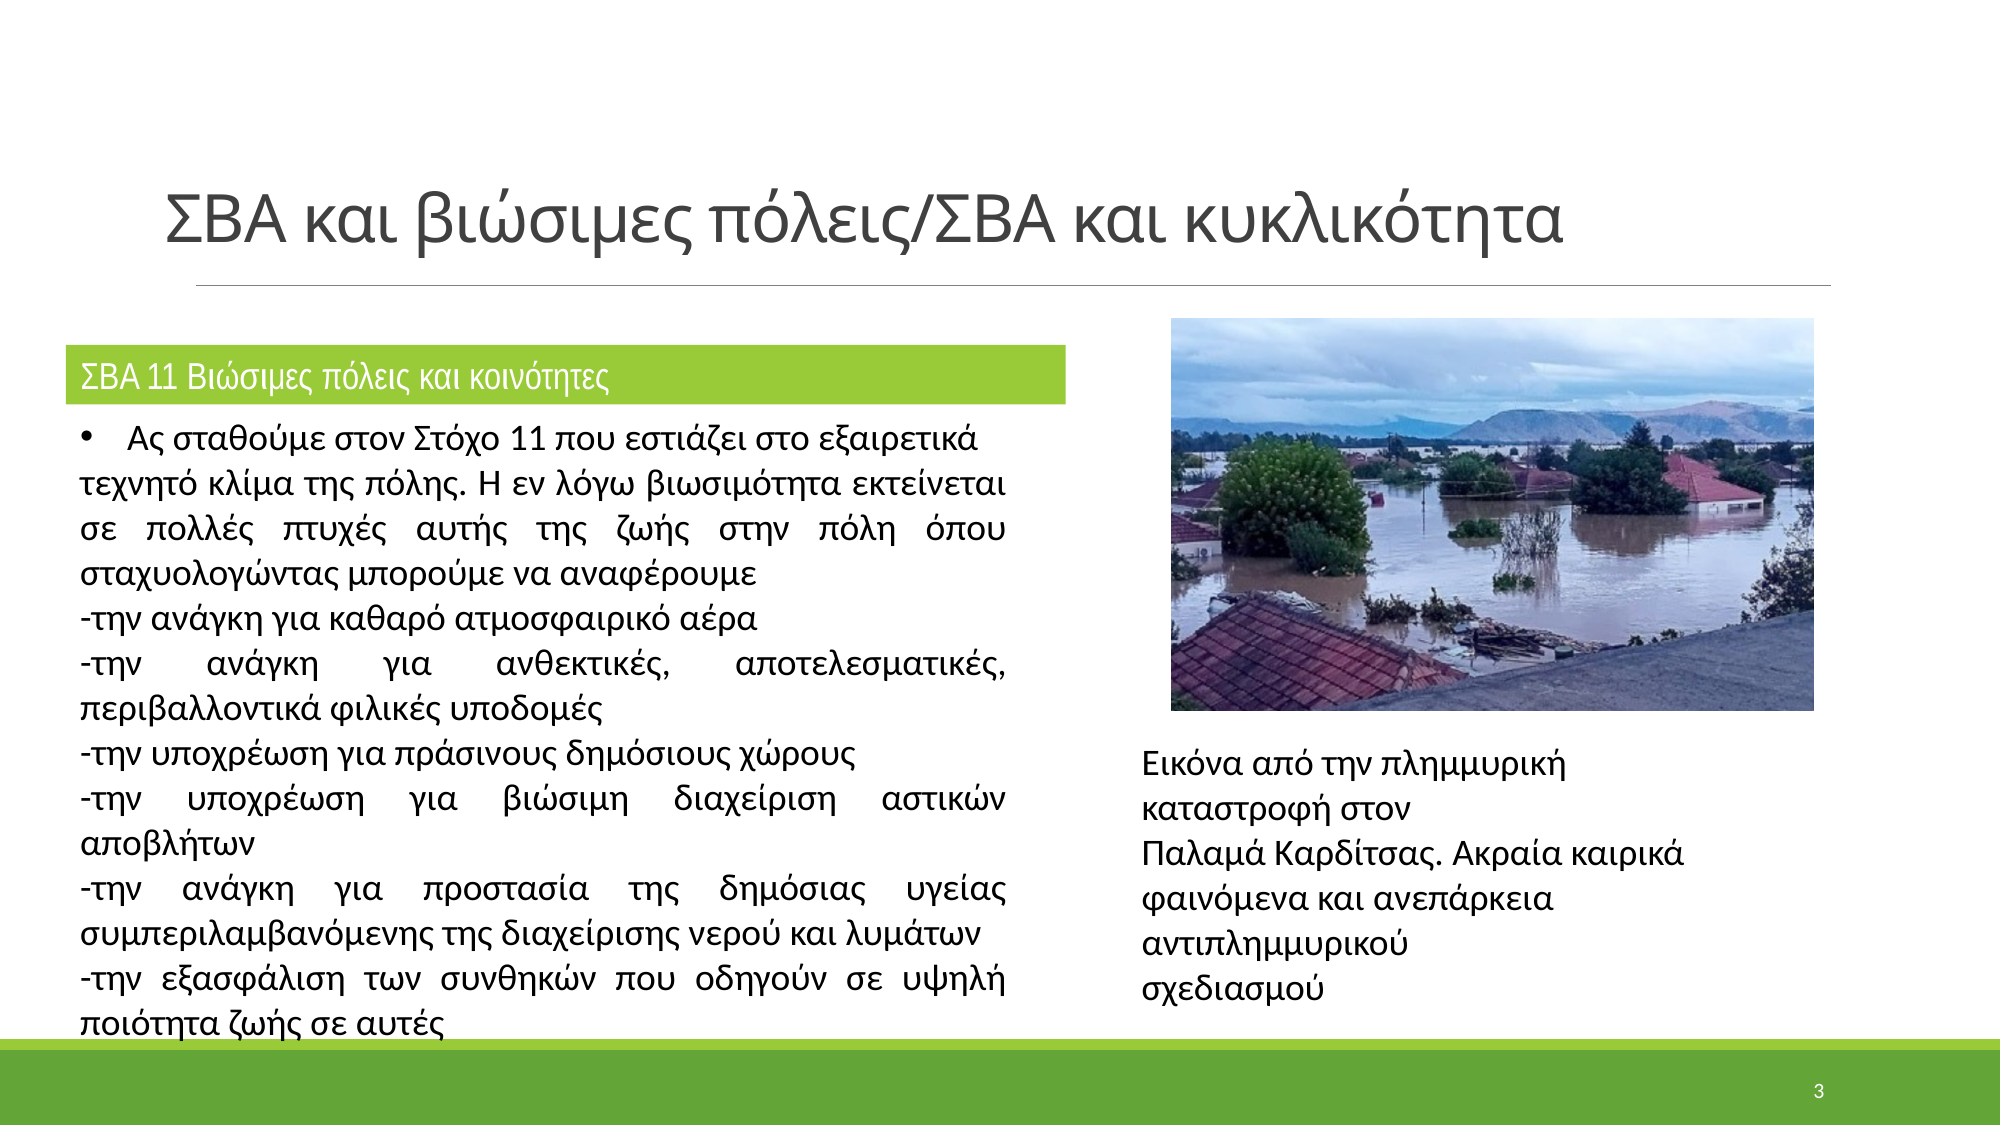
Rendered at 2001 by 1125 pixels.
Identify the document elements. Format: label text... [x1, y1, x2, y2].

picture [1171, 318, 1814, 712]
text_box Εικόνα από την πλημμυρική καταστροφή στον Παλαμά Καρδίτσας. Ακραία καιρικά φαινόμενα και ανεπάρκεια αντιπλημμυρικού σχεδιασμού [1126, 730, 1722, 1016]
text_box ΣΒΑ και βιώσιμες πόλεις/ΣΒΑ και κυκλικότητα [150, 170, 1895, 264]
slide_number 3 [1624, 1059, 1840, 1120]
text_box ΣΒΑ 11 Βιώσιμες πόλεις και κοινότητες [65, 344, 1066, 405]
text_box Ας σταθούμε στον Στόχο 11 που εστιάζει στο εξαιρετικά τεχνητό κλίμα της πόλης. Η εν λόγω βιωσιμότητα εκτείνεται σε πολλές πτυχές αυτής της ζωής στην πόλη όπου σταχυολογώντας μπορούμε να αναφέρουμε -την ανάγκη για καθαρό ατμοσφαιρικό αέρα -την ανάγκη για ανθεκτικές, αποτελεσματικές, περιβαλλοντικά φιλικές υποδομές -την υποχρέωση για πράσινους δημόσιους χώρους -την υποχρέωση για βιώσιμη διαχείριση αστικών αποβλήτων -την ανάγκη για προστασία της δημόσιας υγείας συμπεριλαμβανόμενης της διαχείρισης νερού και λυμάτων -την εξασφάλιση των συνθηκών που οδηγούν σε υψηλή ποιότητα ζωής σε αυτές [65, 405, 1022, 1051]
